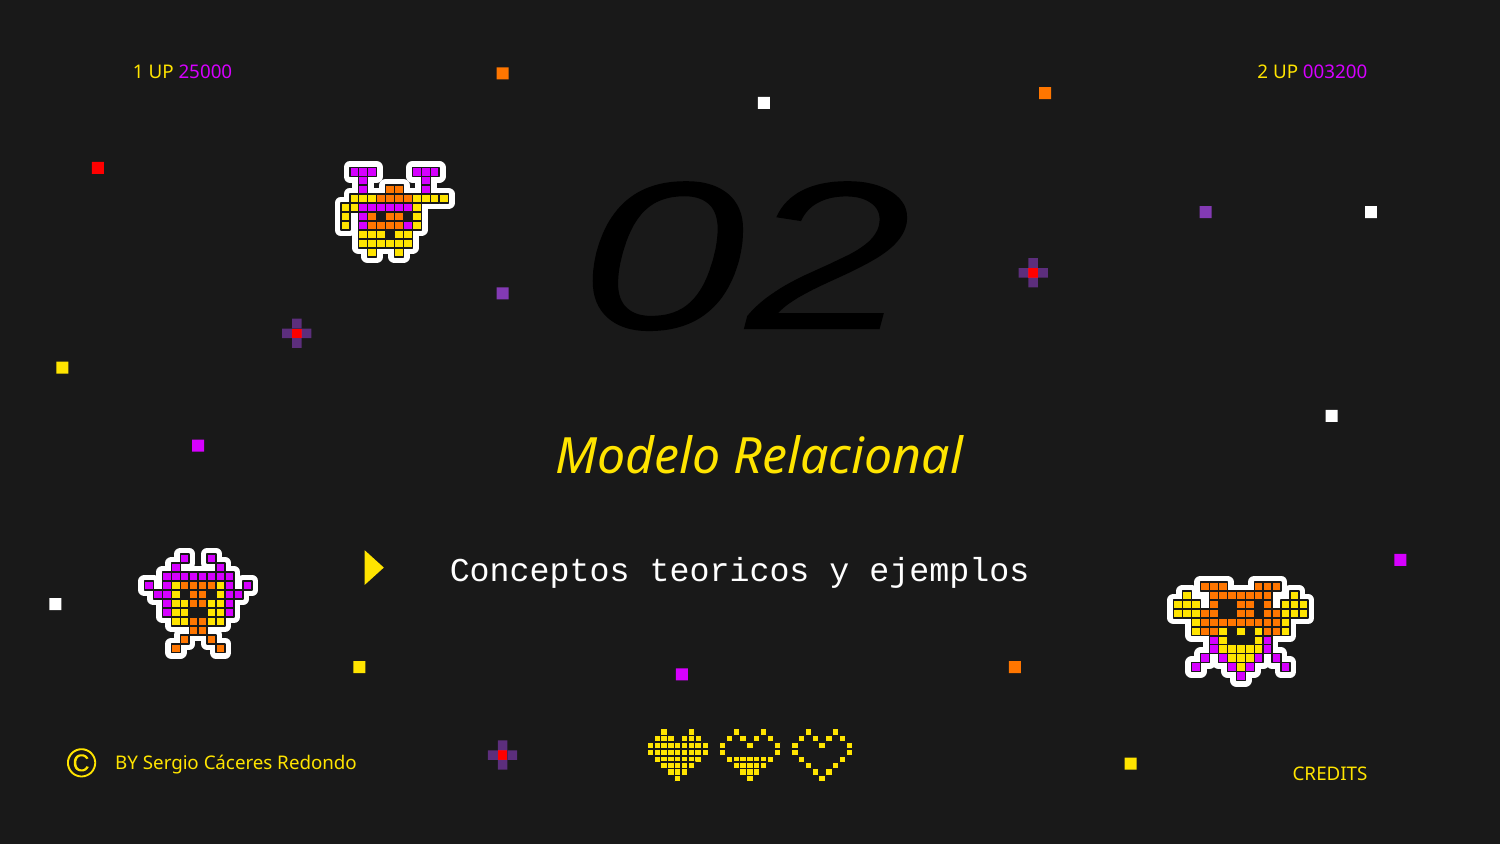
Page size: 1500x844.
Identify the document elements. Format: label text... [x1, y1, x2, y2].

text_box [1018, 268, 1029, 278]
text_box [353, 661, 366, 674]
subtitle CREDITS [1220, 755, 1383, 790]
text_box [1008, 661, 1021, 674]
text_box [757, 96, 770, 109]
text_box [1029, 268, 1038, 277]
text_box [1173, 581, 1309, 681]
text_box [340, 167, 449, 258]
text_box [1028, 277, 1038, 288]
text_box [144, 554, 253, 653]
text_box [647, 728, 854, 782]
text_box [487, 740, 518, 770]
subtitle 2 UP 003200 [1144, 53, 1383, 89]
text_box BY Sergio Cáceres Redondo [100, 744, 616, 780]
text_box [1325, 409, 1338, 422]
text_box [1039, 87, 1052, 100]
text_box [1365, 206, 1377, 219]
title Modelo Relacional [282, 378, 1237, 529]
text_box [1199, 206, 1212, 219]
text_box [496, 287, 509, 300]
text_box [281, 318, 312, 349]
text_box [675, 668, 688, 681]
subtitle 1 UP 25000 [117, 53, 345, 89]
text_box [1028, 258, 1038, 268]
subtitle Conceptos teoricos y ejemplos [364, 532, 1115, 638]
title 01 [491, 159, 1009, 358]
text_box [192, 439, 205, 452]
text_box [1038, 268, 1048, 278]
text_box [364, 550, 384, 585]
